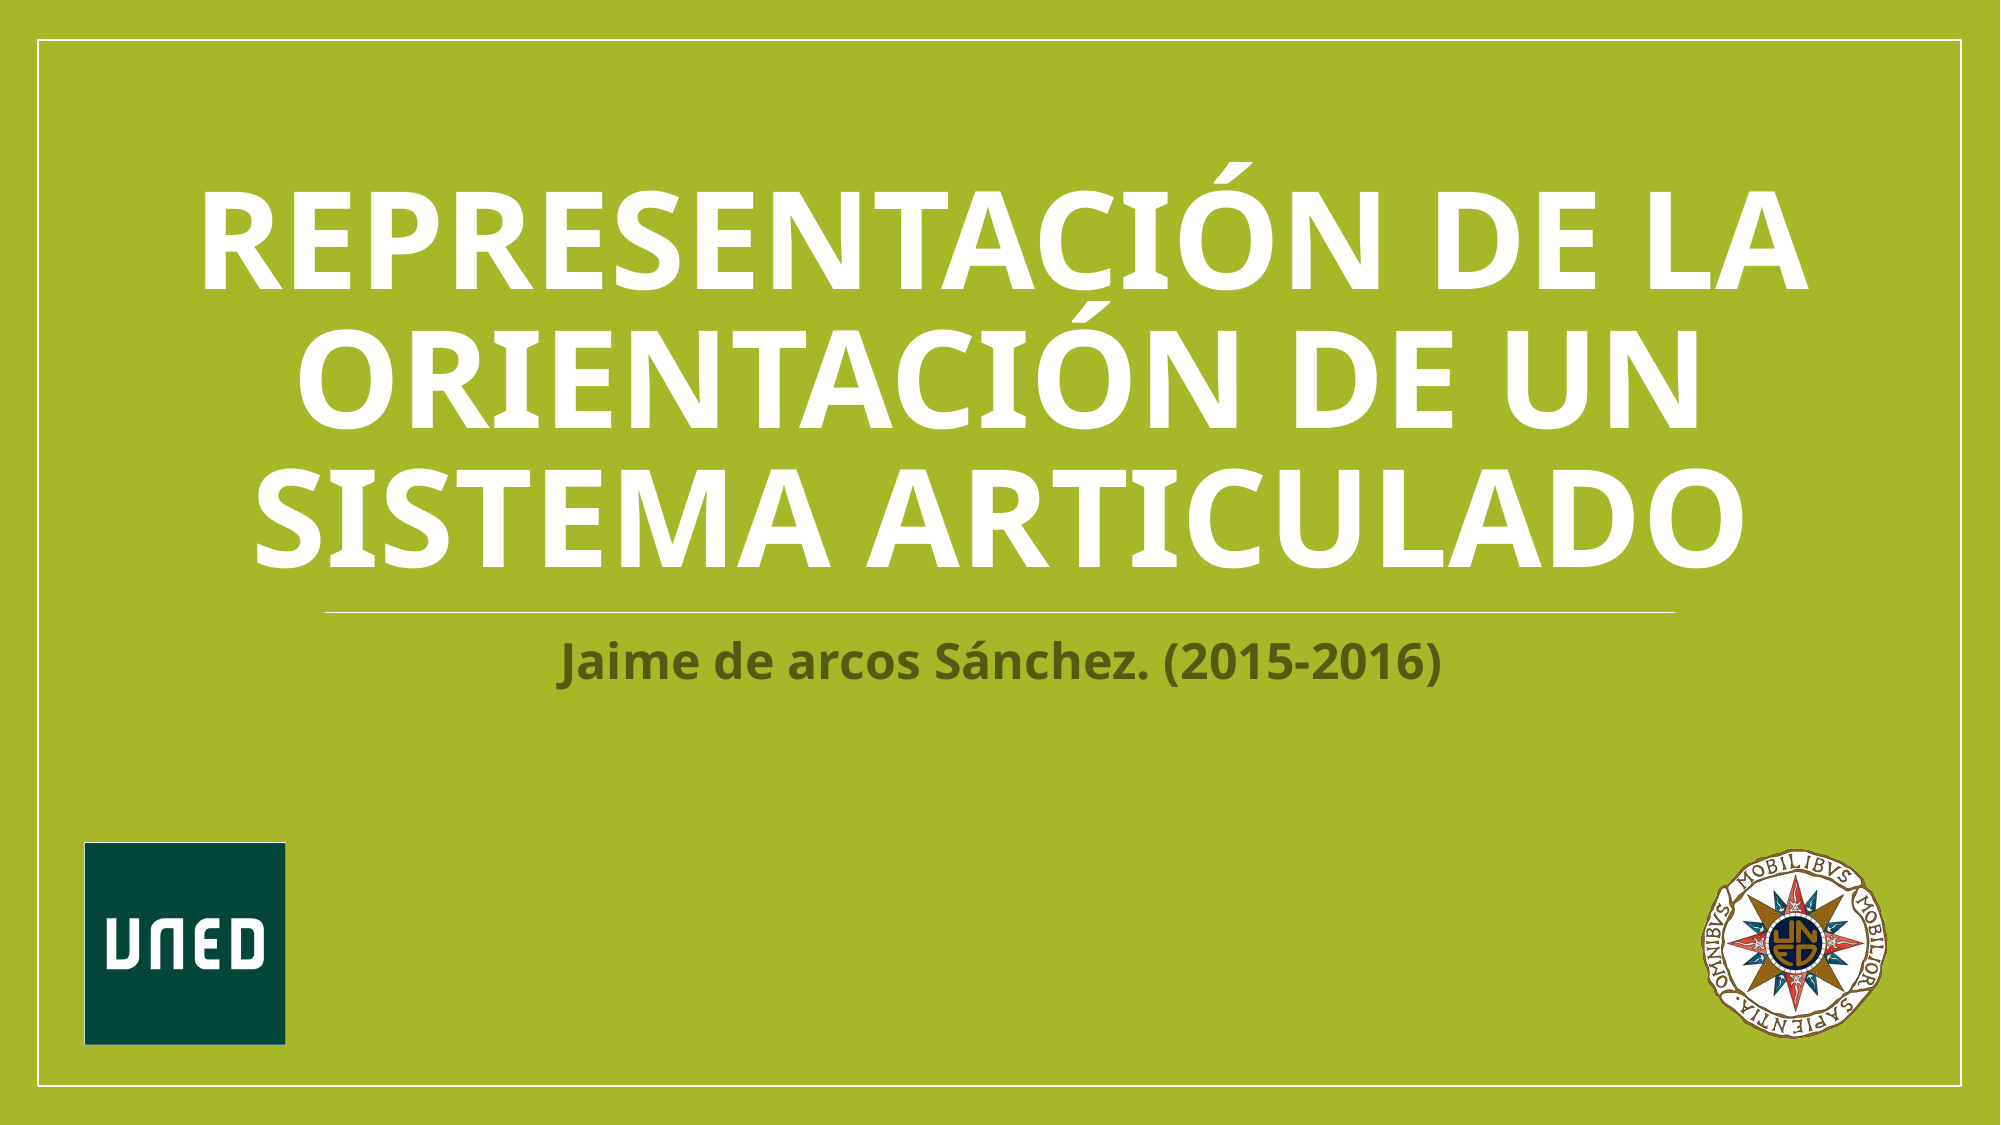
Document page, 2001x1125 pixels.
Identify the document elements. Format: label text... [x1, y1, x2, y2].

subtitle Jaime de arcos Sánchez. (2015-2016) [173, 629, 1829, 717]
picture [84, 842, 286, 1045]
picture [1693, 842, 1895, 1045]
title Representación de la orientación de un sistema articulado [173, 162, 1829, 603]
